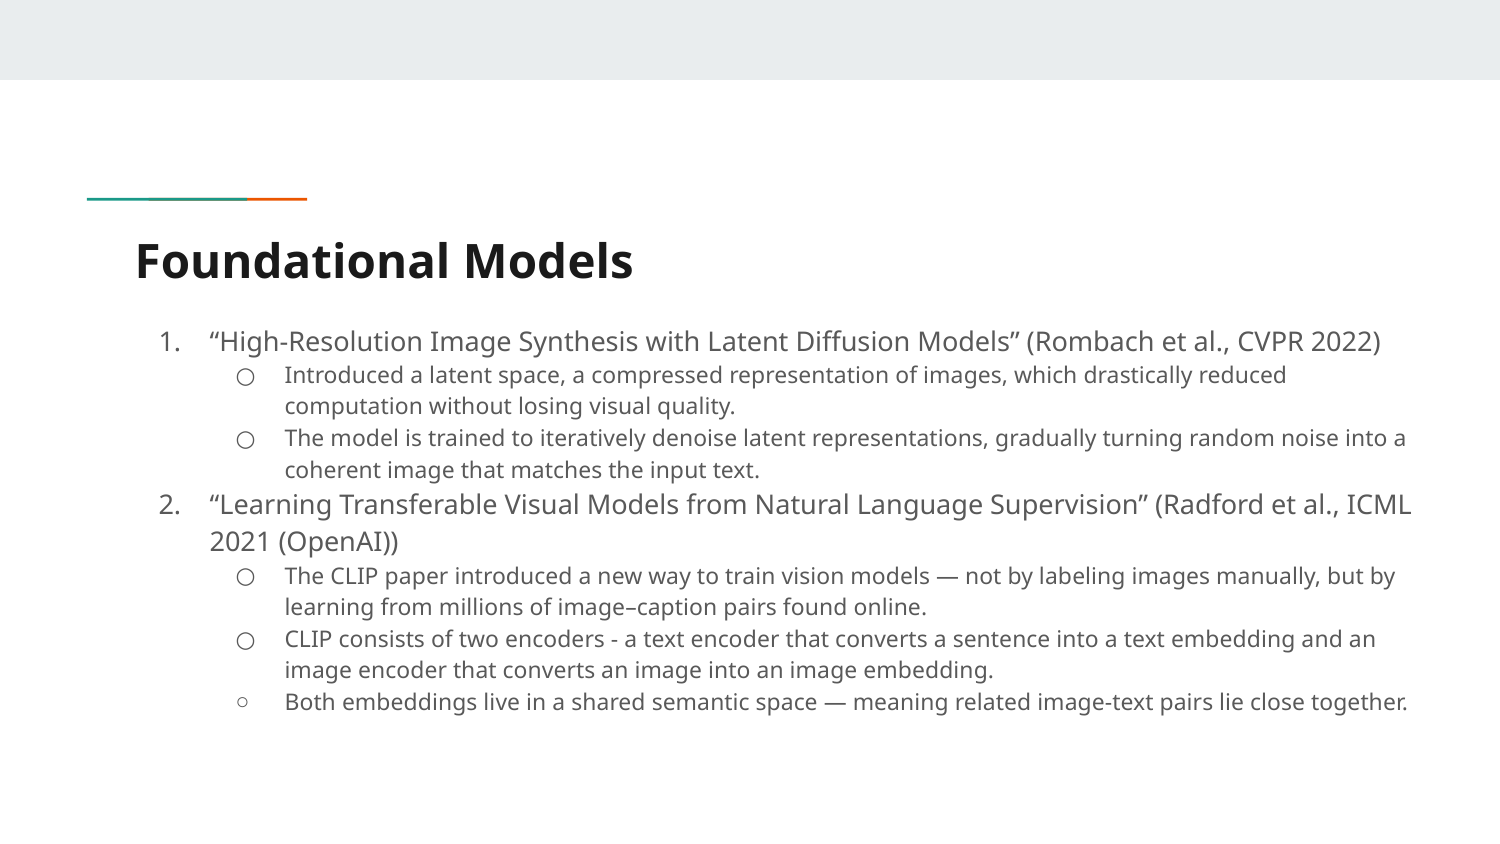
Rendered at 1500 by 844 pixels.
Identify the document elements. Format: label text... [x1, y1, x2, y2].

title Foundational Models [119, 216, 1381, 304]
list “High-Resolution Image Synthesis with Latent Diffusion Models” (Rombach et al., CVPR 2022) Introduced a latent space, a compressed representation of images, which drastically reduced computation without losing visual quality. The model is trained to iteratively denoise latent representations, gradually turning random noise into a coherent image that matches the input text. “Learning Transferable Visual Models from Natural Language Supervision” (Radford et al., ICML 2021 (OpenAI)) The CLIP paper introduced a new way to train vision models — not by labeling images manually, but by learning from millions of image–caption pairs found online. CLIP consists of two encoders - a text encoder that converts a sentence into a text embedding and an image encoder that converts an image into an image embedding. Both embeddings live in a shared semantic space — meaning related image-text pairs lie close together. [119, 304, 1444, 793]
